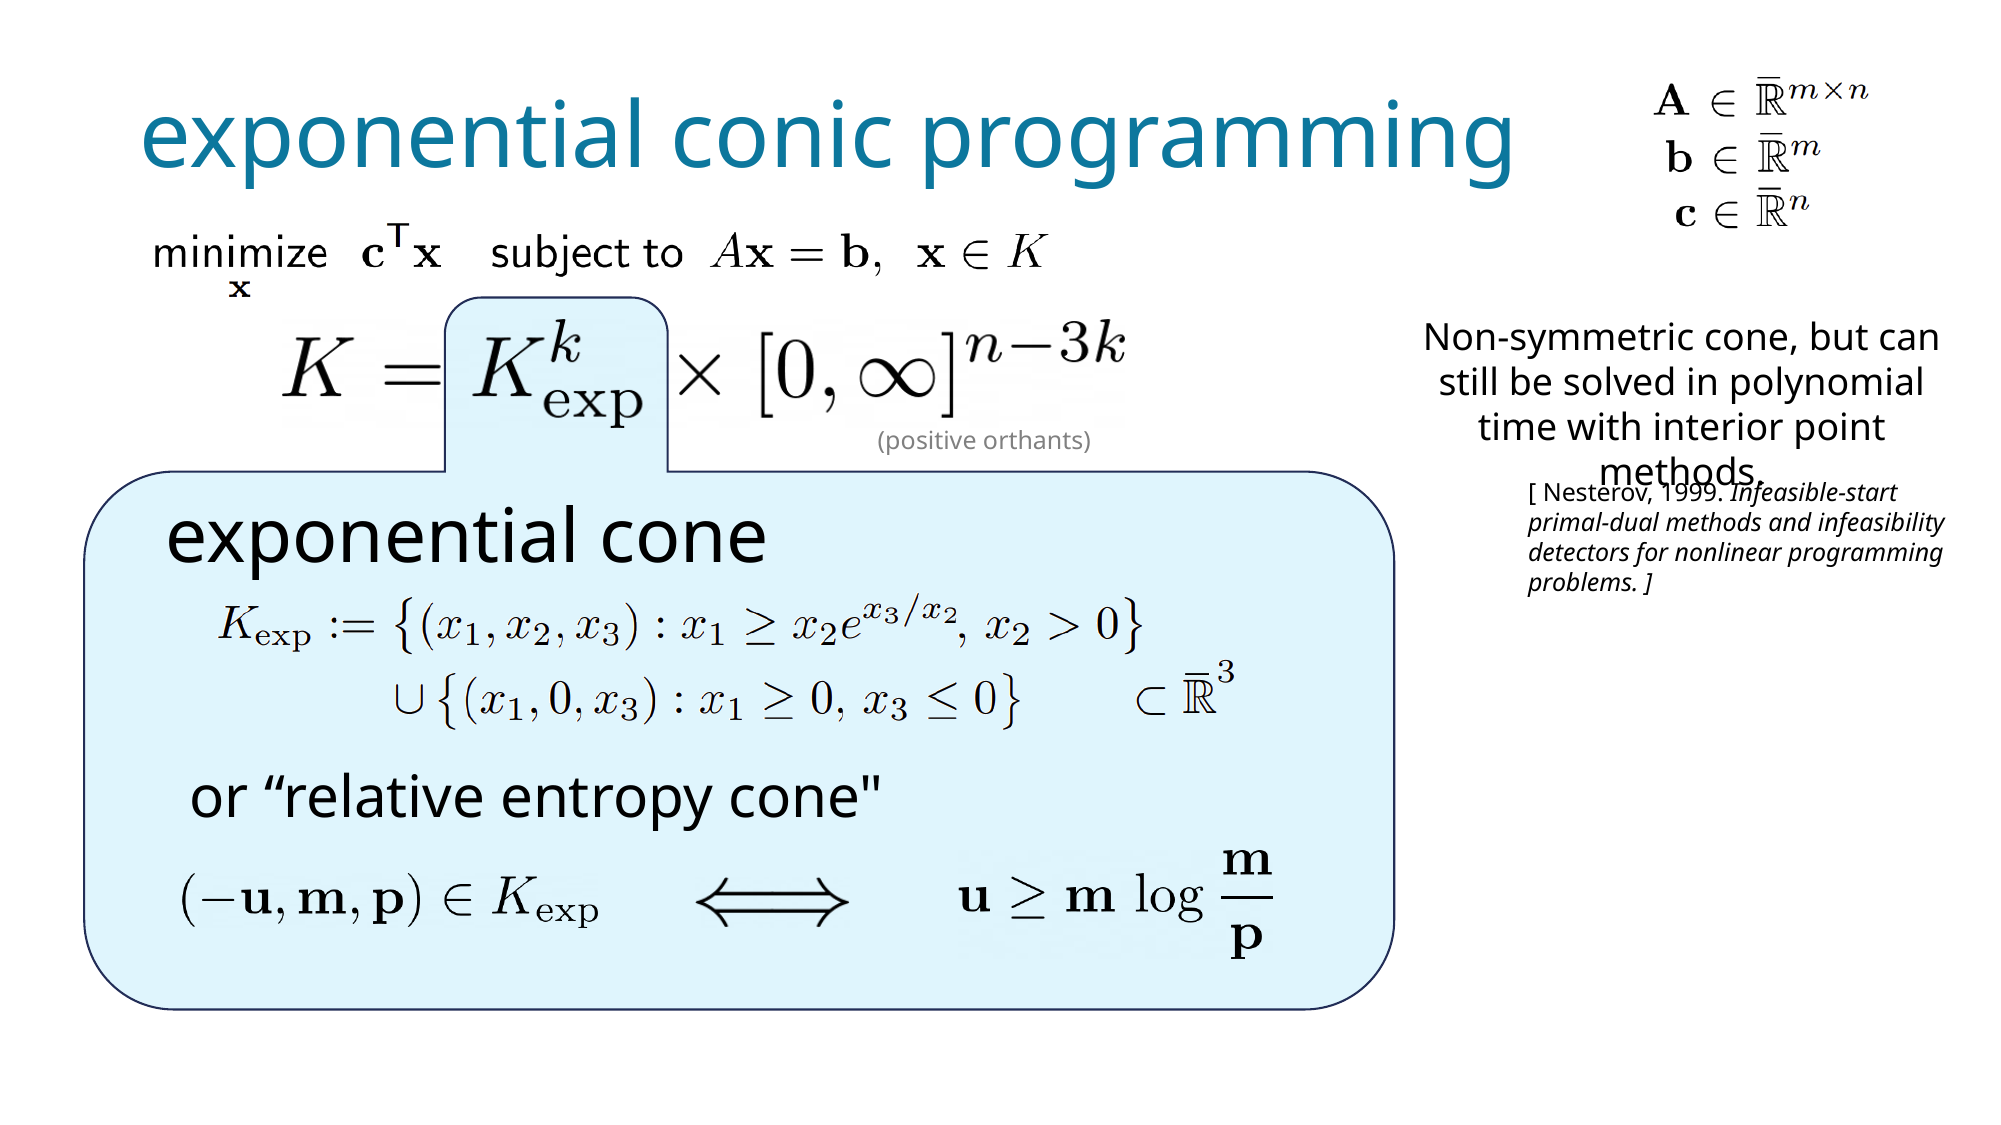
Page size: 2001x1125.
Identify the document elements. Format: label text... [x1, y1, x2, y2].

text_box or “relative entropy cone" [174, 751, 1085, 837]
text_box Non-symmetric cone, but can still be solved in polynomial time with interior point methods. [1384, 305, 1980, 500]
picture [958, 850, 1273, 959]
text_box (positive orthants) [809, 416, 1160, 462]
picture [205, 571, 1237, 739]
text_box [1644, 68, 1875, 235]
picture [695, 877, 850, 928]
text_box exponential cone [150, 479, 1358, 585]
picture [145, 194, 1125, 428]
text_box exponential conic programming [124, 68, 1577, 193]
text_box [ Nesterov, 1999. Infeasible-start primal-dual methods and infeasibility detectors for nonlinear programming problems. ] [1513, 469, 1996, 604]
picture [182, 873, 598, 928]
text_box [83, 428, 1396, 1011]
